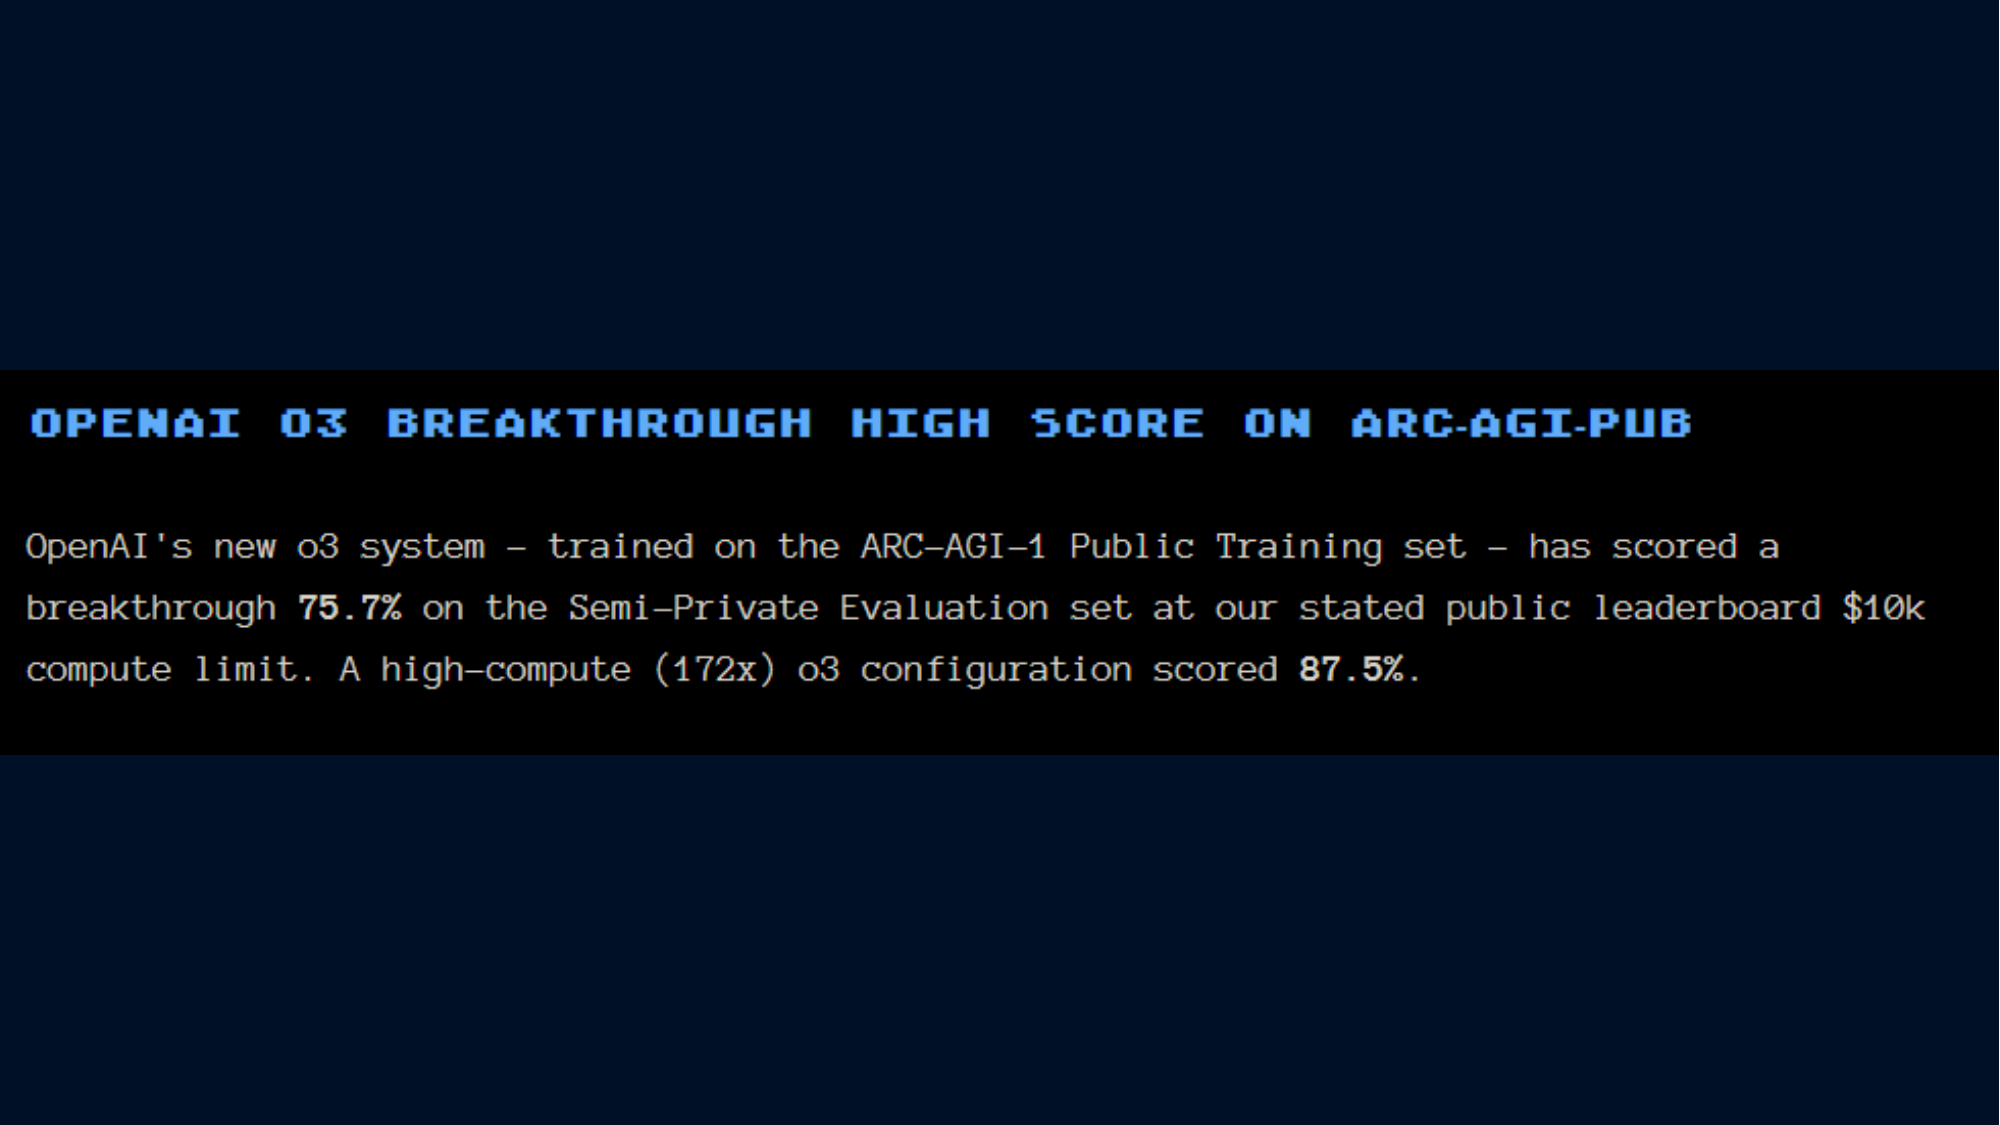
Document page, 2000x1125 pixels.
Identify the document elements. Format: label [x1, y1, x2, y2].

picture [0, 370, 1999, 755]
